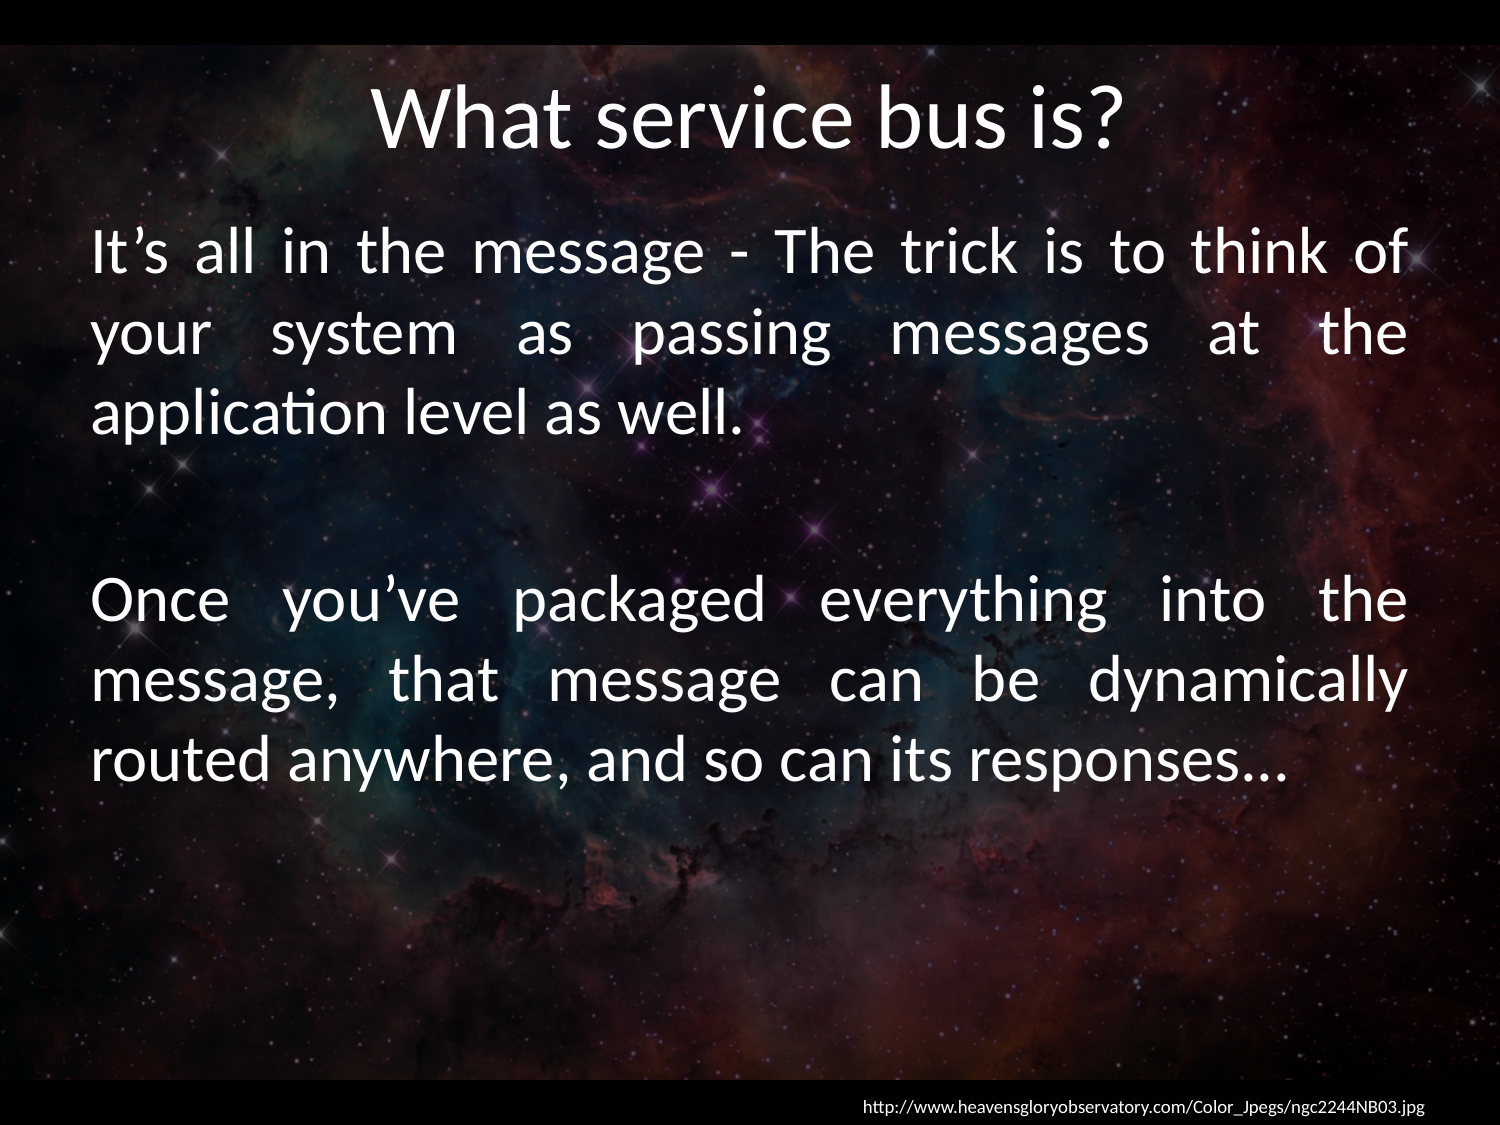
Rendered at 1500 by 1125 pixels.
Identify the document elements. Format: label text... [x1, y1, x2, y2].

text_box http://www.heavensgloryobservatory.com/Color_Jpegs/ngc2244NB03.jpg [848, 1087, 1500, 1125]
picture [0, 45, 1500, 1080]
